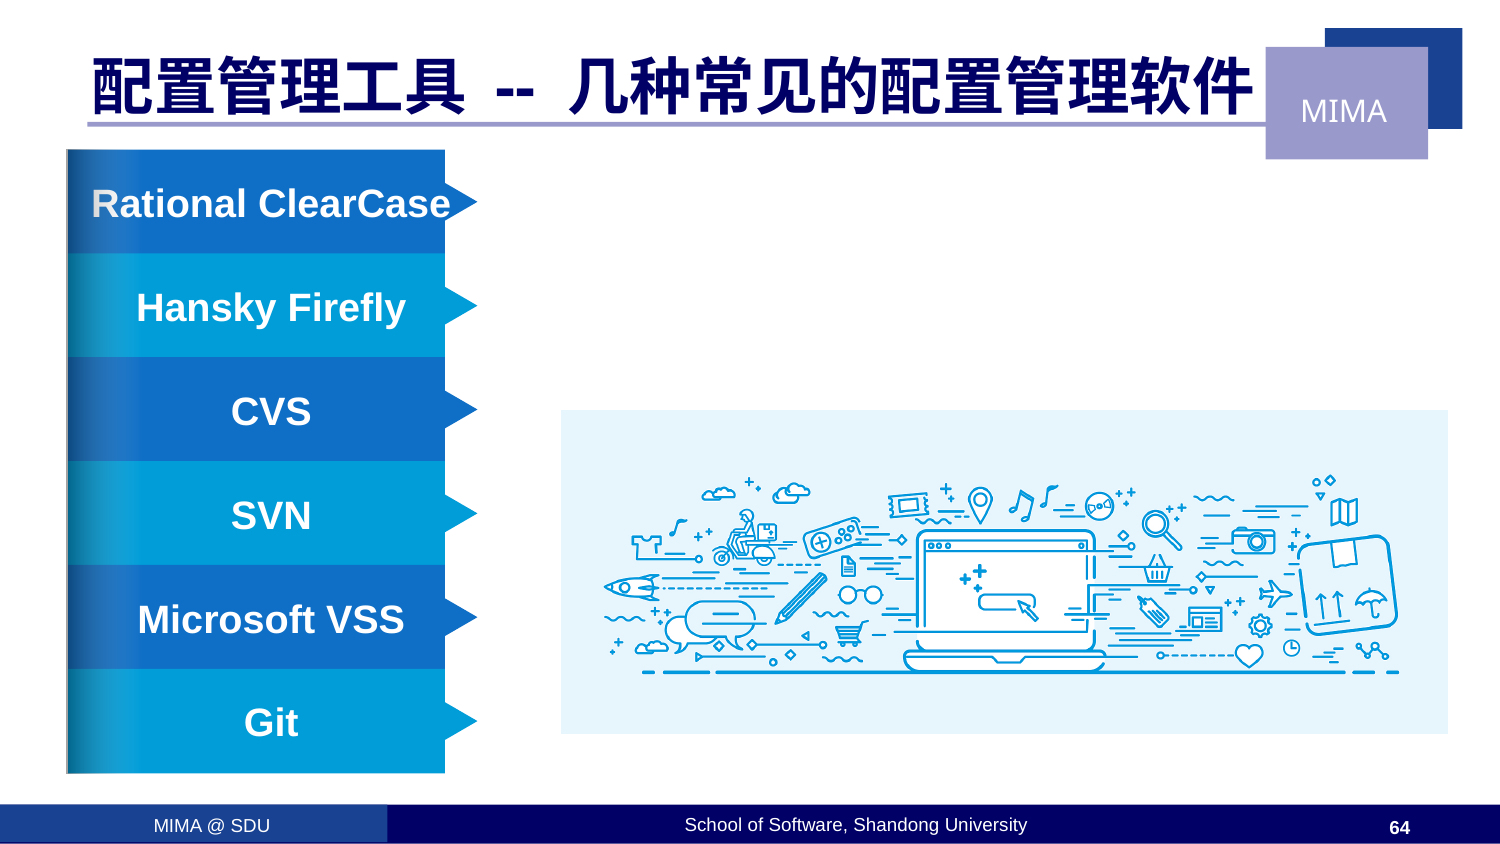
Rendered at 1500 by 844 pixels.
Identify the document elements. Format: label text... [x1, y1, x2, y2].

text_box Microsoft VSS [143, 564, 478, 668]
title 配置管理工具 -- 几种常见的配置管理软件 [76, 44, 1291, 125]
picture [560, 409, 1449, 734]
text_box SVN [143, 461, 478, 564]
text_box [66, 149, 143, 774]
text_box Hansky Firefly [143, 253, 478, 357]
text_box CVS [143, 357, 478, 461]
text_box Rational ClearCase [143, 149, 478, 253]
text_box Git [143, 668, 478, 774]
